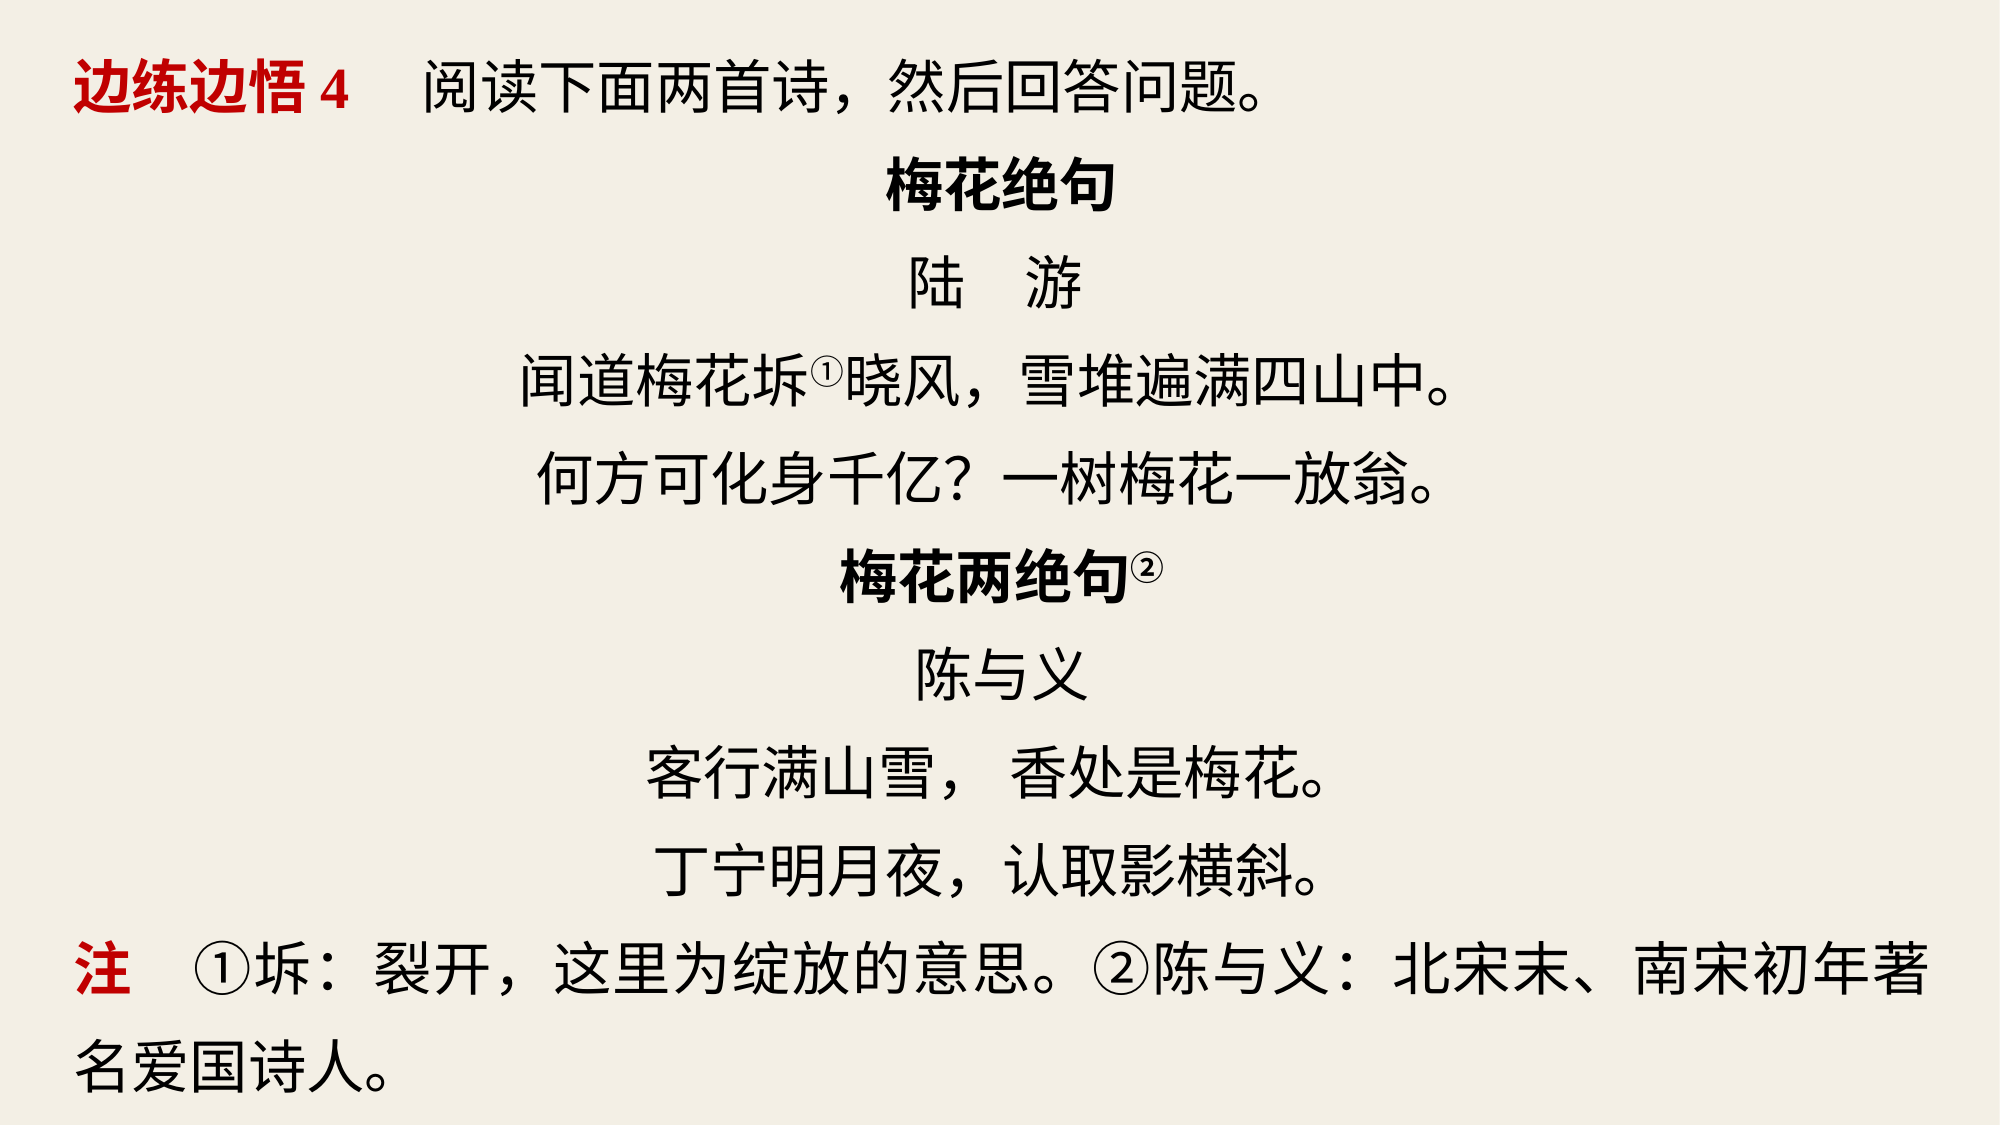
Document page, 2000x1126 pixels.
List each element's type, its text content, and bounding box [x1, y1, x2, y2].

text_box 边练边悟4 阅读下面两首诗，然后回答问题。 梅花绝句 陆 游 闻道梅花坼①晓风，雪堆遍满四山中。 何方可化身千亿？一树梅花一放翁。 梅花两绝句② 陈与义 客行满山雪， 香处是梅花。 丁宁明月夜，认取影横斜。 注 ①坼：裂开，这里为绽放的意思。②陈与义：北宋末、南宋初年著名爱国诗人。 [53, 12, 1951, 1110]
